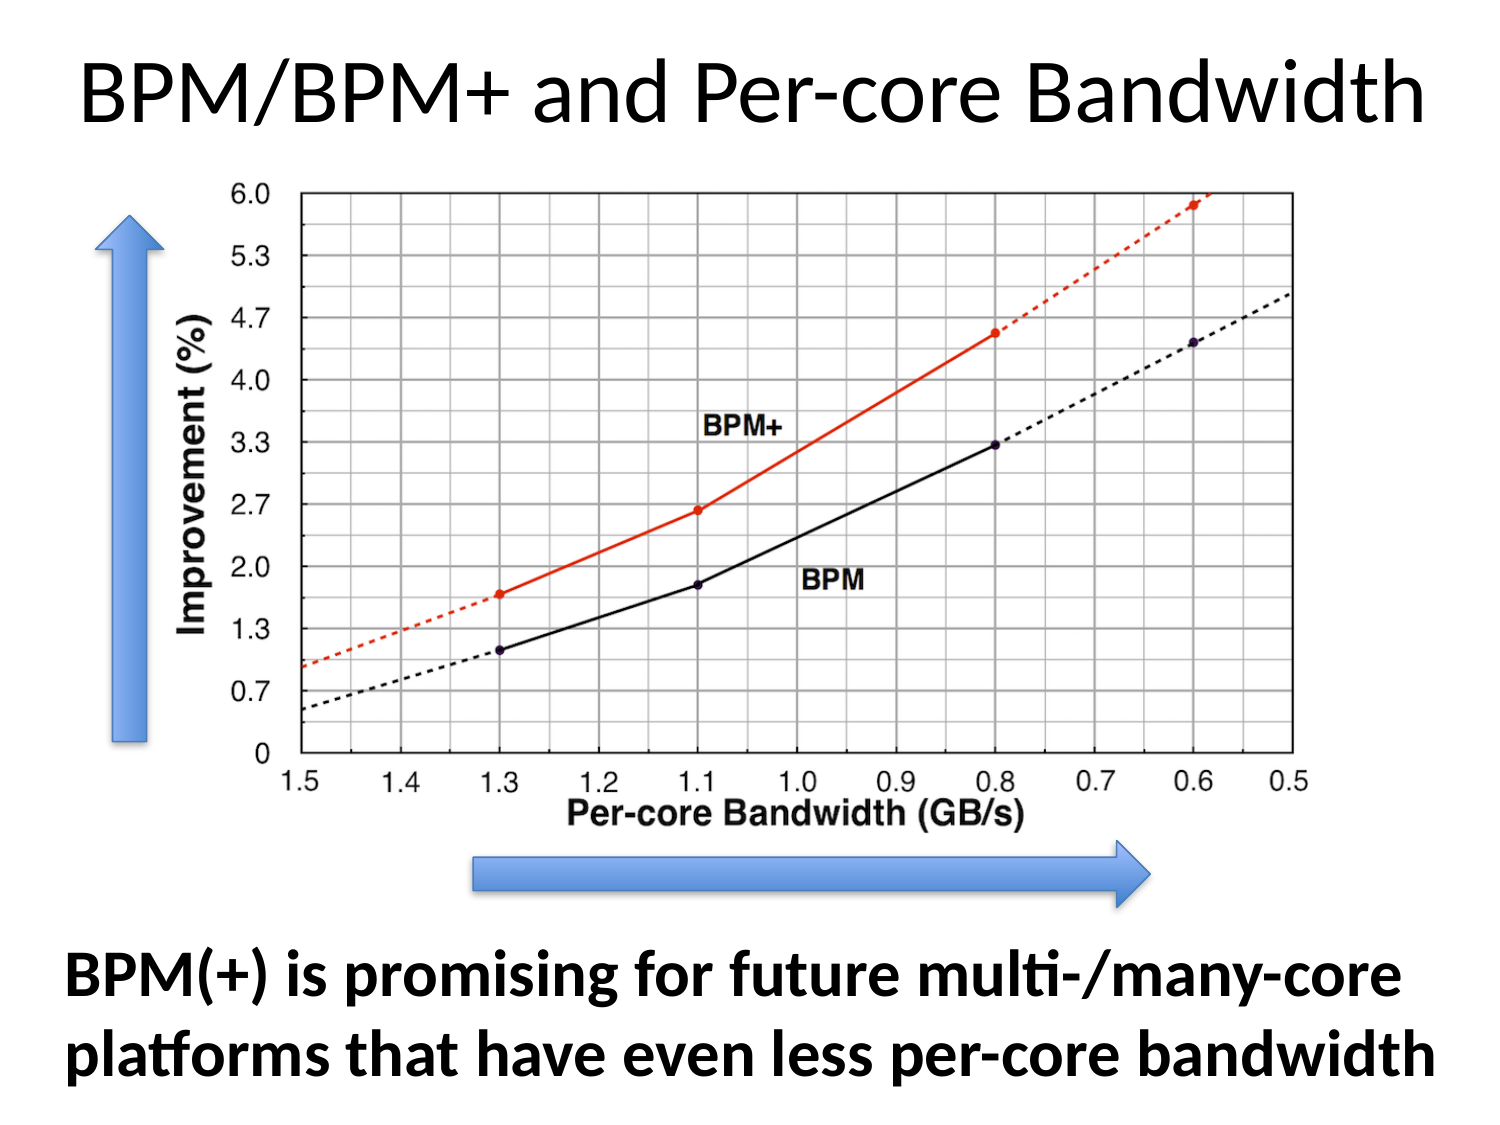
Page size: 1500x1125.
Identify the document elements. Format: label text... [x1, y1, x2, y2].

text_box BPM(+) is promising for future multi-/many-core platforms that have even less per-core bandwidth [49, 922, 1467, 1098]
text_box [94, 214, 159, 743]
picture [164, 176, 1314, 838]
title BPM/BPM+ and Per-core Bandwidth [41, 0, 1467, 180]
text_box [472, 846, 1151, 909]
